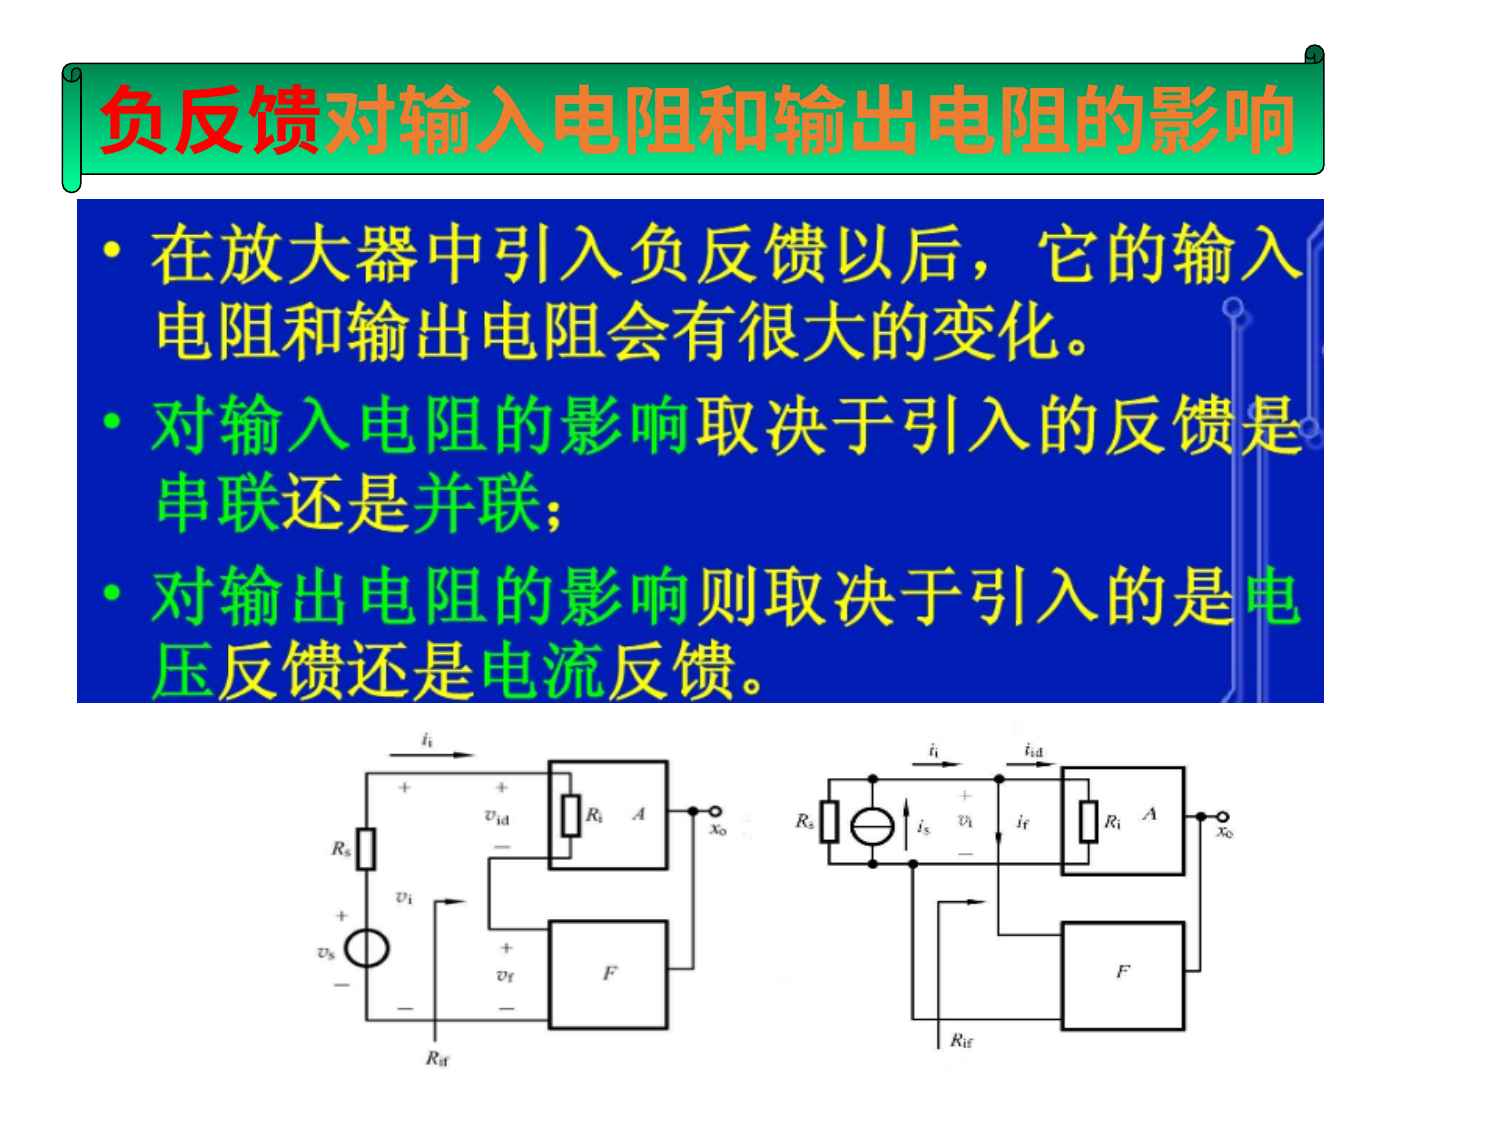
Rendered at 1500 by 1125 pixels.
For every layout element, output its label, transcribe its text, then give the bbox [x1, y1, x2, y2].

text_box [314, 719, 1253, 1071]
picture [76, 199, 1324, 703]
text_box 负反馈对输入电阻和输出电阻的影响 [62, 45, 1324, 193]
